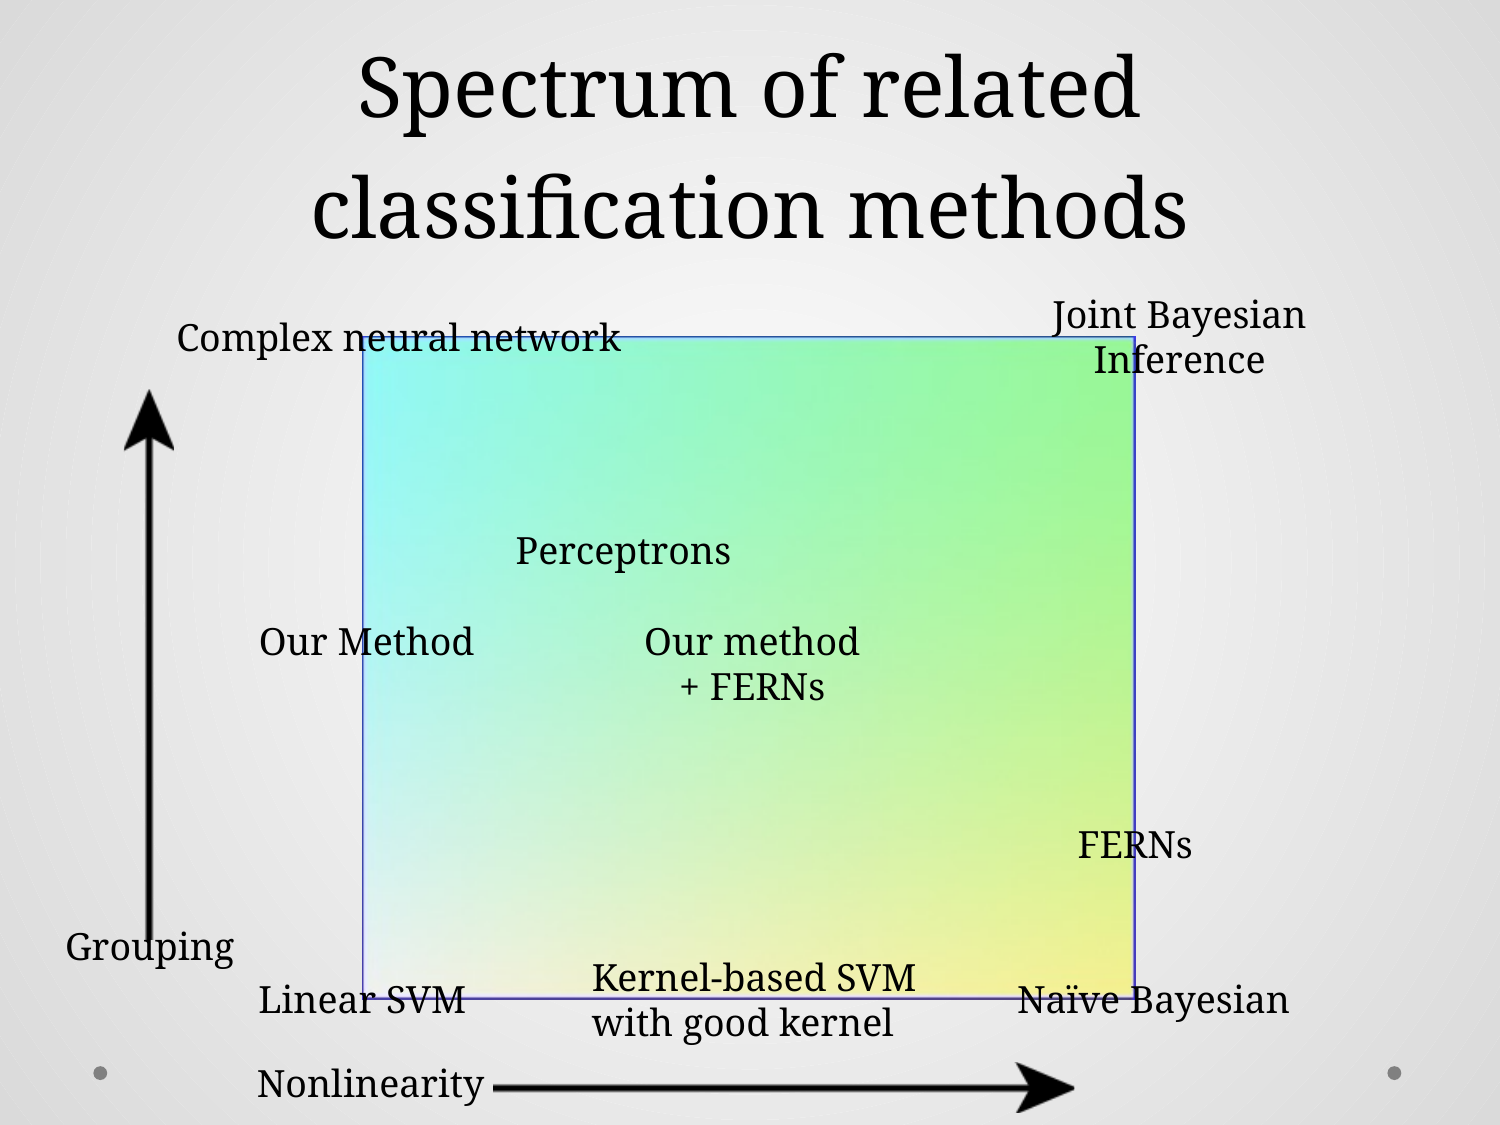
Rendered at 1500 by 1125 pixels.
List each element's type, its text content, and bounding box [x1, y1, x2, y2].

text_box Complex neural network [161, 306, 637, 367]
text_box FERNs [1140, 813, 1208, 874]
text_box Nonlinearity [242, 1052, 500, 1112]
picture [123, 389, 175, 941]
text_box Linear SVM [243, 968, 482, 1029]
picture [492, 1062, 1075, 1114]
title Spectrum of related classification methods [75, 0, 1425, 263]
text_box Kernel-based SVM with good kernel [577, 1007, 942, 1051]
text_box Joint Bayesian Inference [1009, 283, 1351, 389]
text_box Grouping [50, 915, 250, 976]
text_box Our Method [243, 610, 357, 671]
picture [362, 336, 1136, 1000]
text_box Naïve Bayesian [1002, 968, 1305, 1029]
